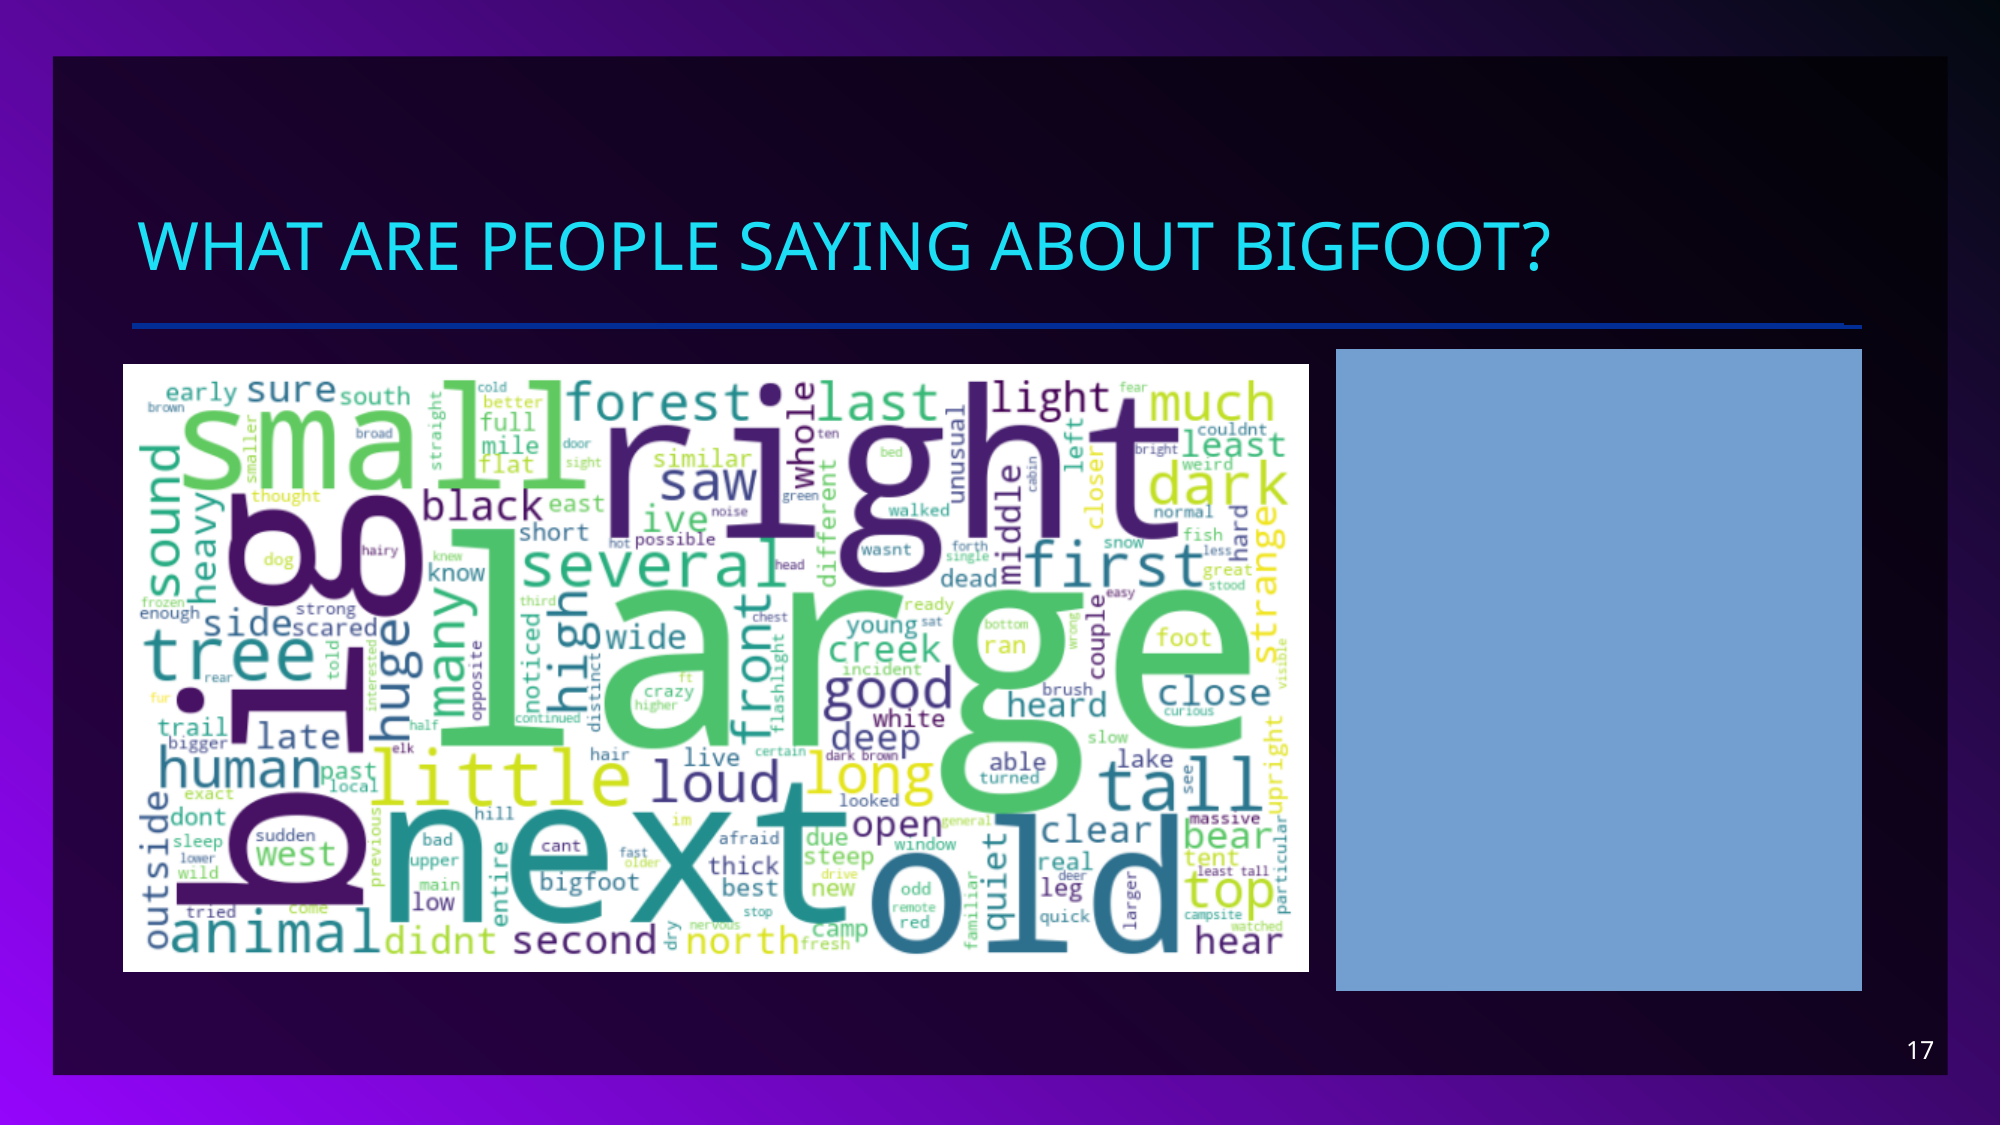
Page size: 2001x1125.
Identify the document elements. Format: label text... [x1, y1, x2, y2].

slide_number 17 [1499, 1021, 1950, 1082]
title What are people saying about bigfoot? [137, 105, 1862, 293]
picture [123, 364, 1309, 972]
